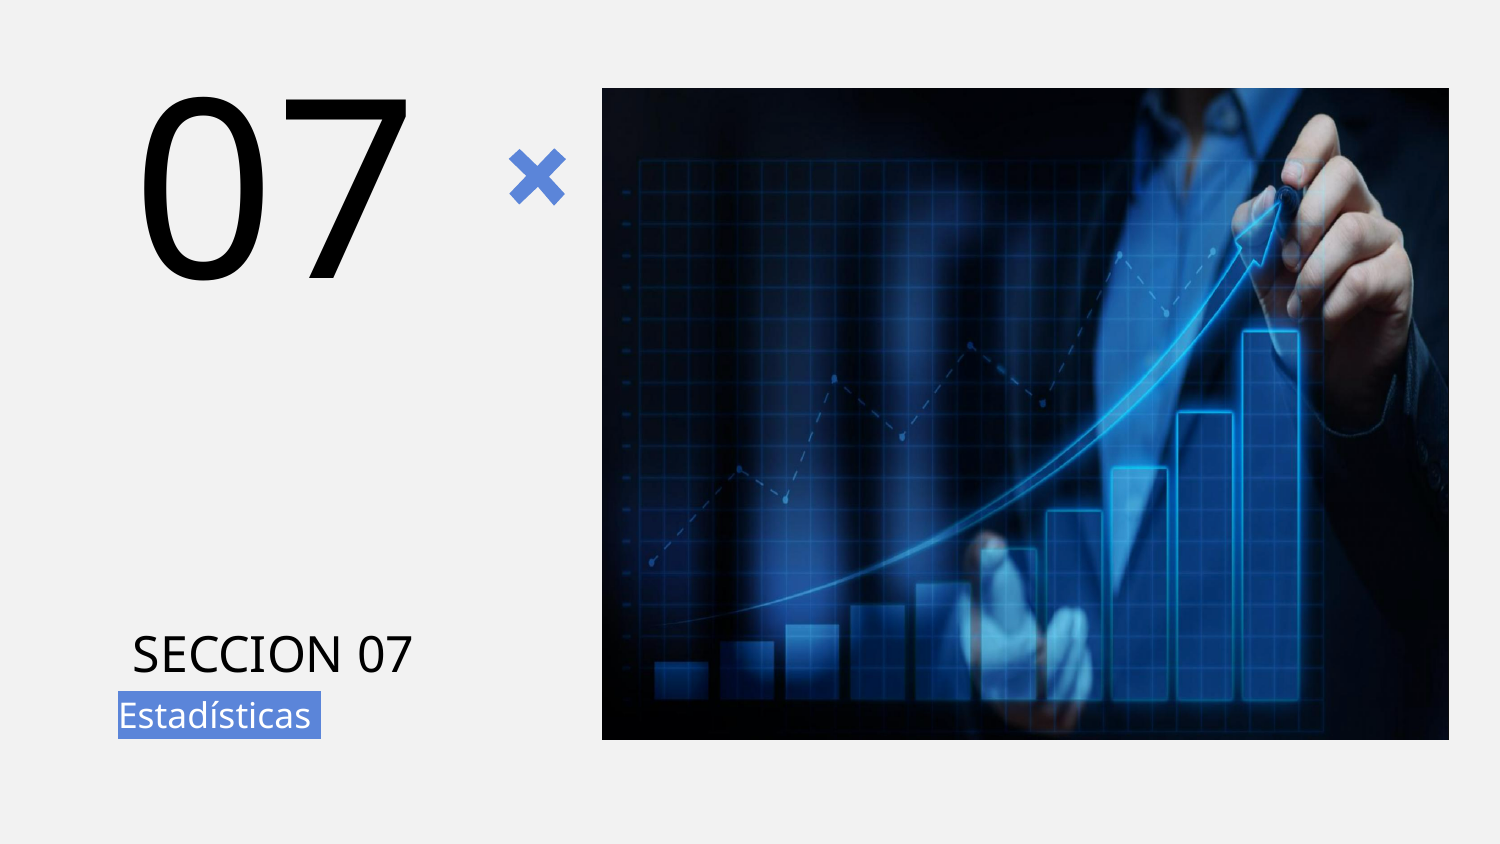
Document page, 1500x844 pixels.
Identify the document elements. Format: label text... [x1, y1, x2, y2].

subtitle Estadísticas [118, 678, 585, 756]
text_box [508, 148, 566, 206]
title SECCION 07 [118, 604, 596, 698]
title 07 [118, 88, 599, 344]
picture [601, 88, 1449, 740]
